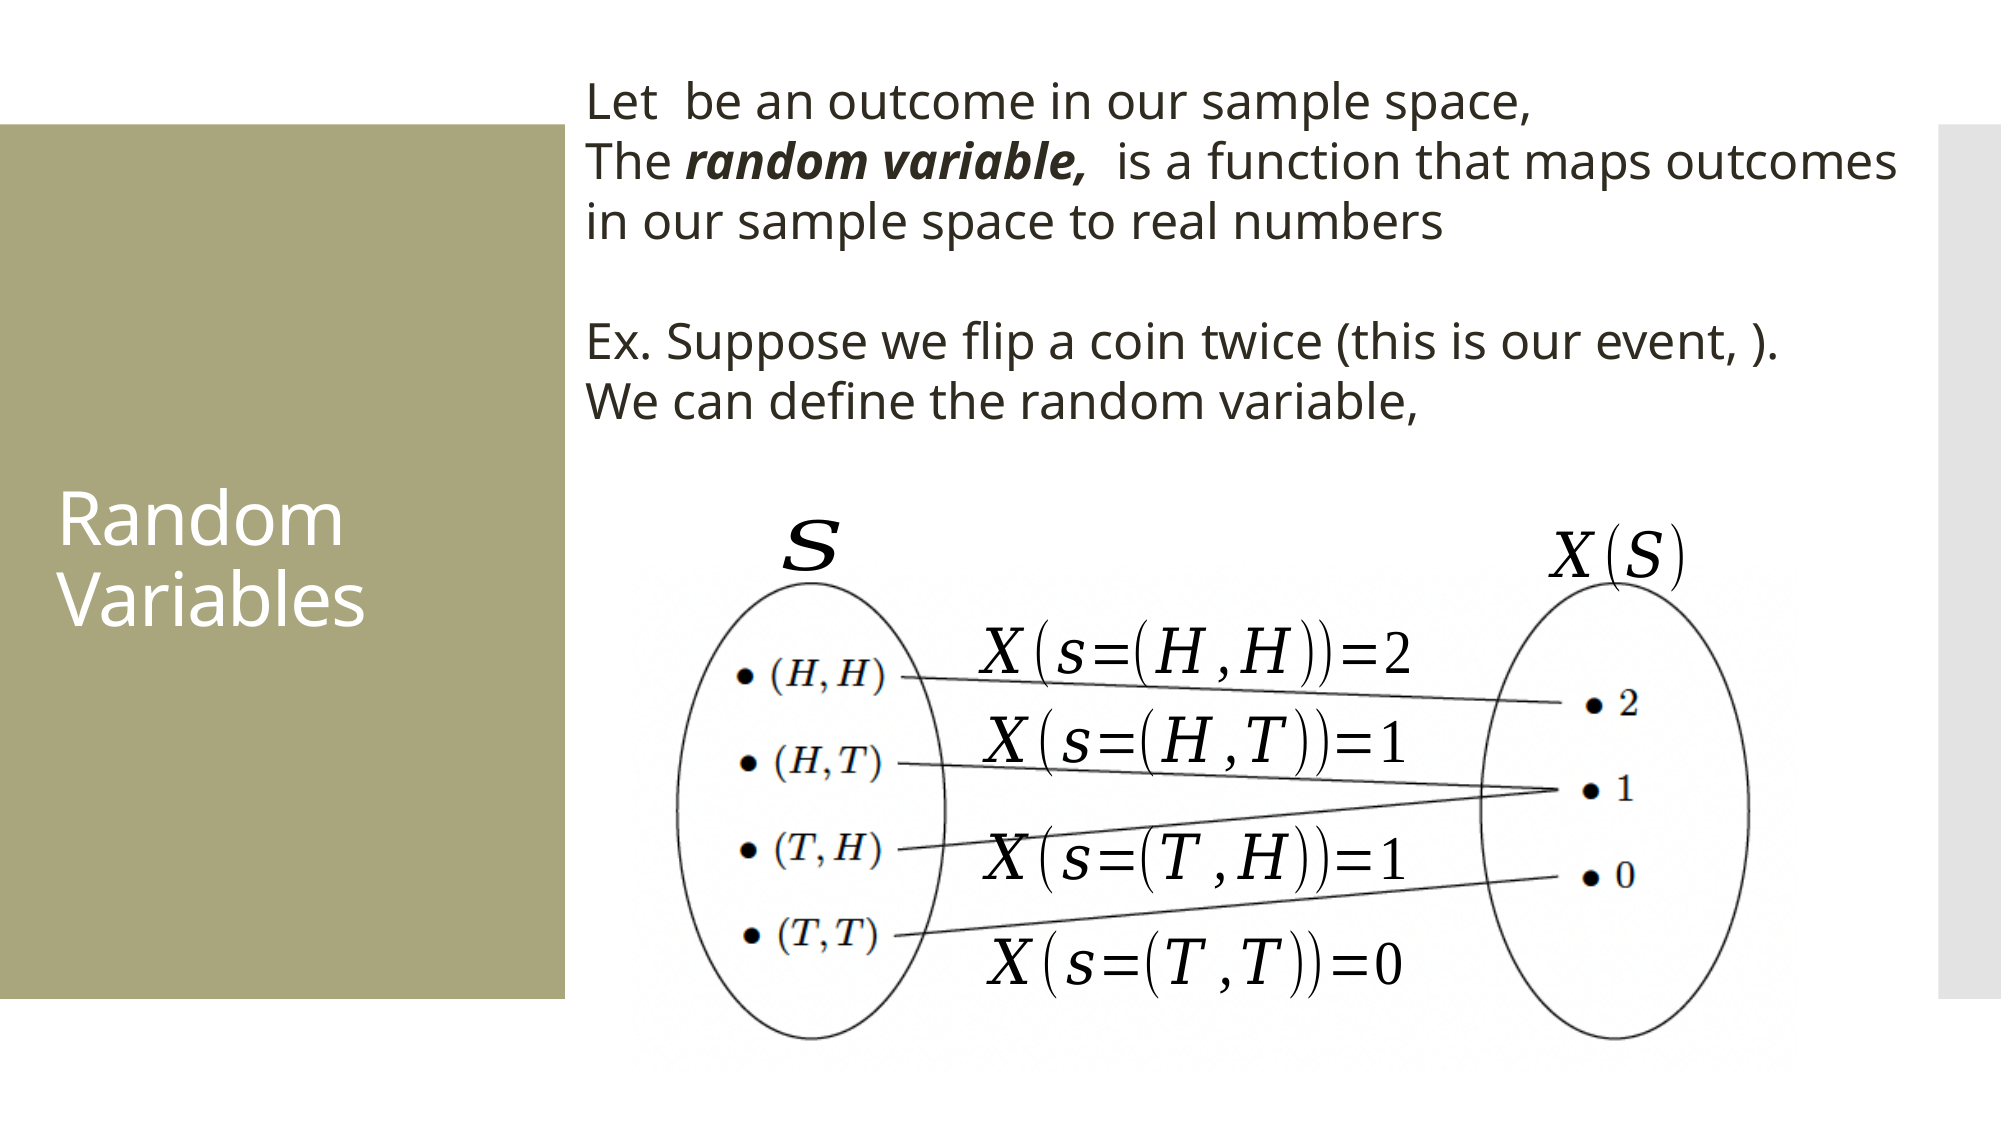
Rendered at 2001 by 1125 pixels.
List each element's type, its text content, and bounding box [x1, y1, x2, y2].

title Random Variables [41, 184, 525, 940]
picture [632, 563, 1798, 1072]
